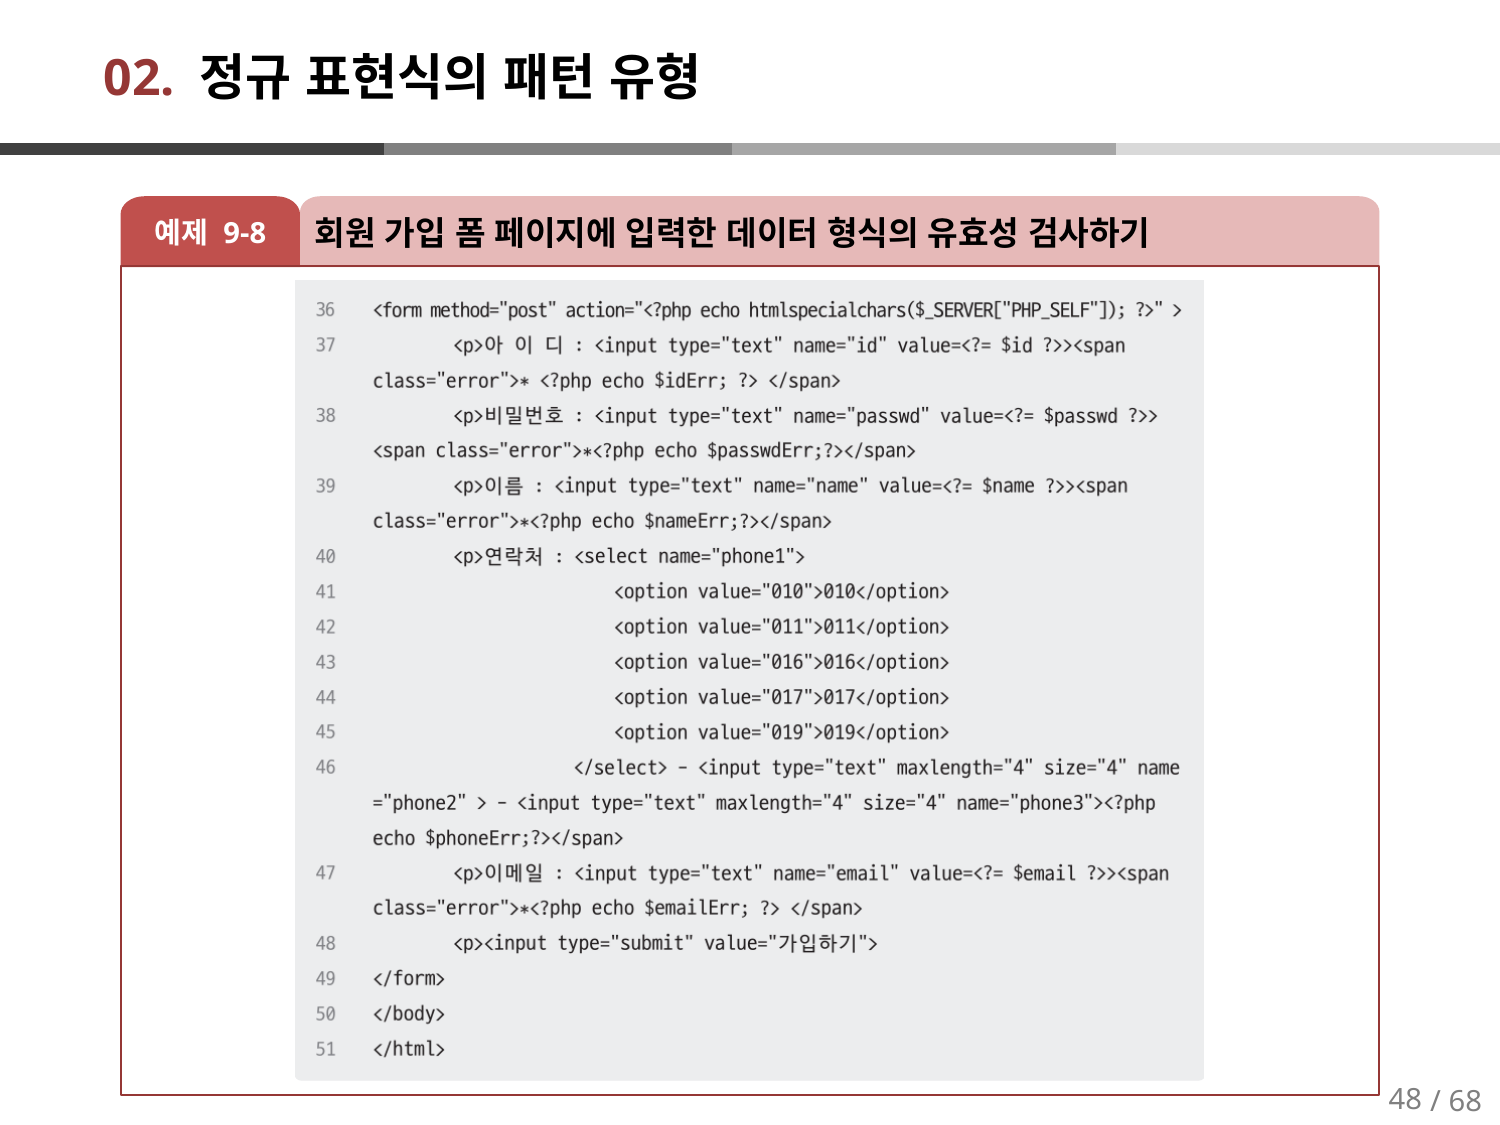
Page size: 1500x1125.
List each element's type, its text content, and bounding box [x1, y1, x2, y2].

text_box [120, 196, 1380, 1095]
picture [295, 280, 1204, 1083]
title 02. 정규 표현식의 패턴 유형 [88, 30, 1211, 121]
